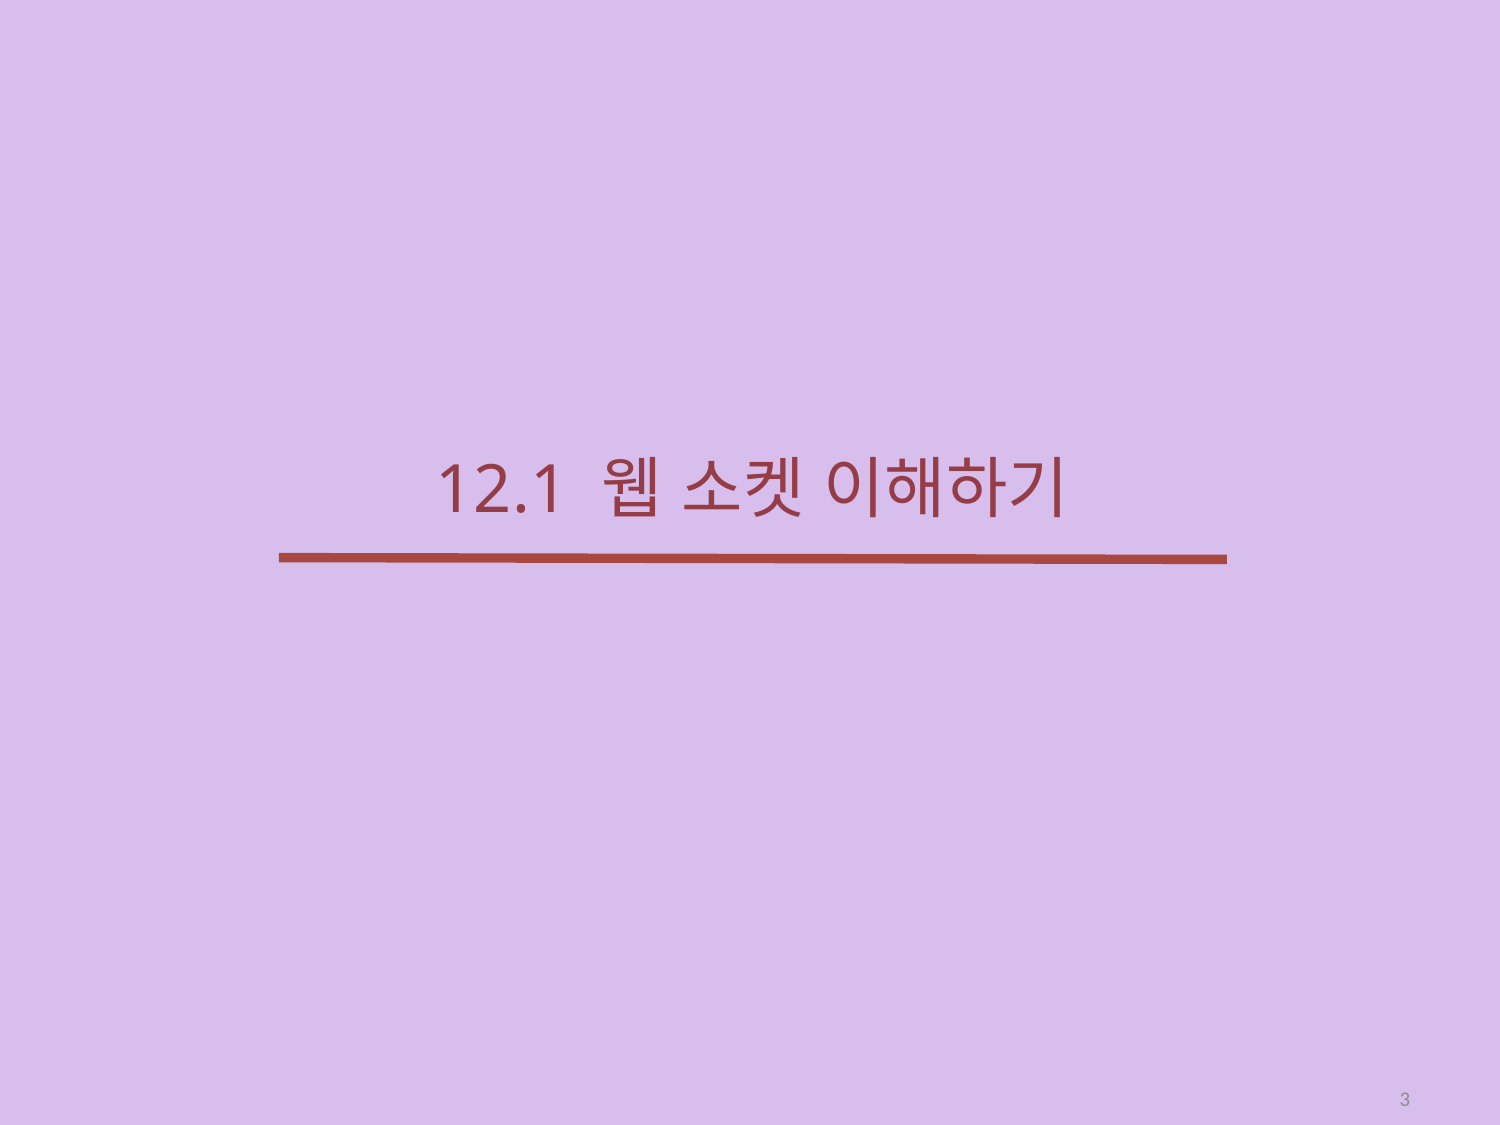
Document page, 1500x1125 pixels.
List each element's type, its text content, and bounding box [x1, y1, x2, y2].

title 12.1 웹 소켓 이해하기 [90, 401, 1416, 534]
slide_number 3 [1074, 1074, 1425, 1123]
